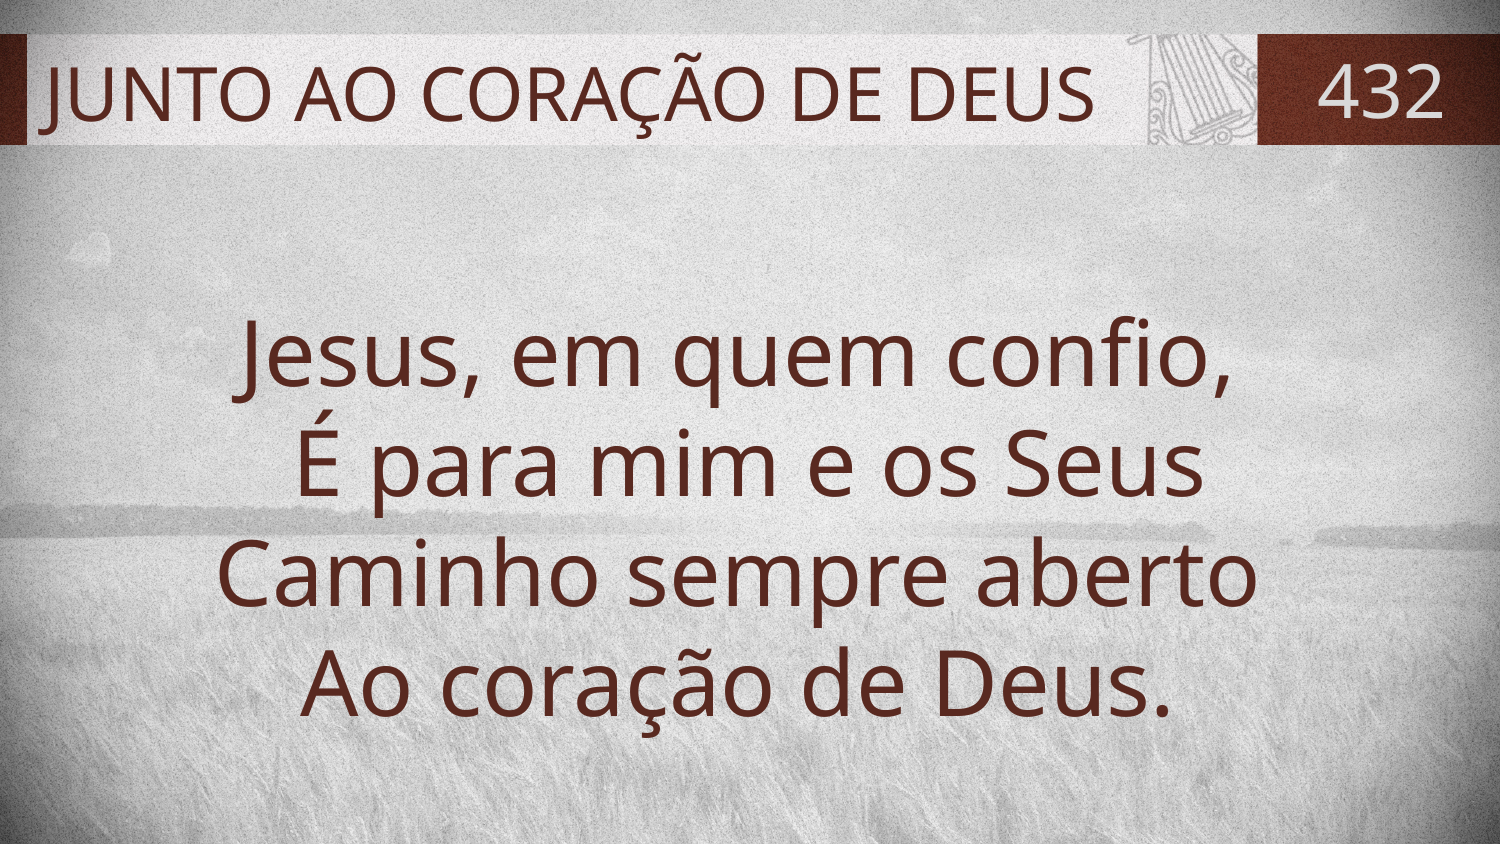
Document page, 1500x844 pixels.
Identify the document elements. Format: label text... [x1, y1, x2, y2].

list Jesus, em quem confio, É para mim e os Seus Caminho sempre aberto Ao coração de Deus. [0, 185, 1500, 844]
list 432 [1281, 36, 1483, 143]
title JUNTO AO CORAÇÃO DE DEUS [29, 33, 1258, 151]
picture [0, 0, 1500, 185]
